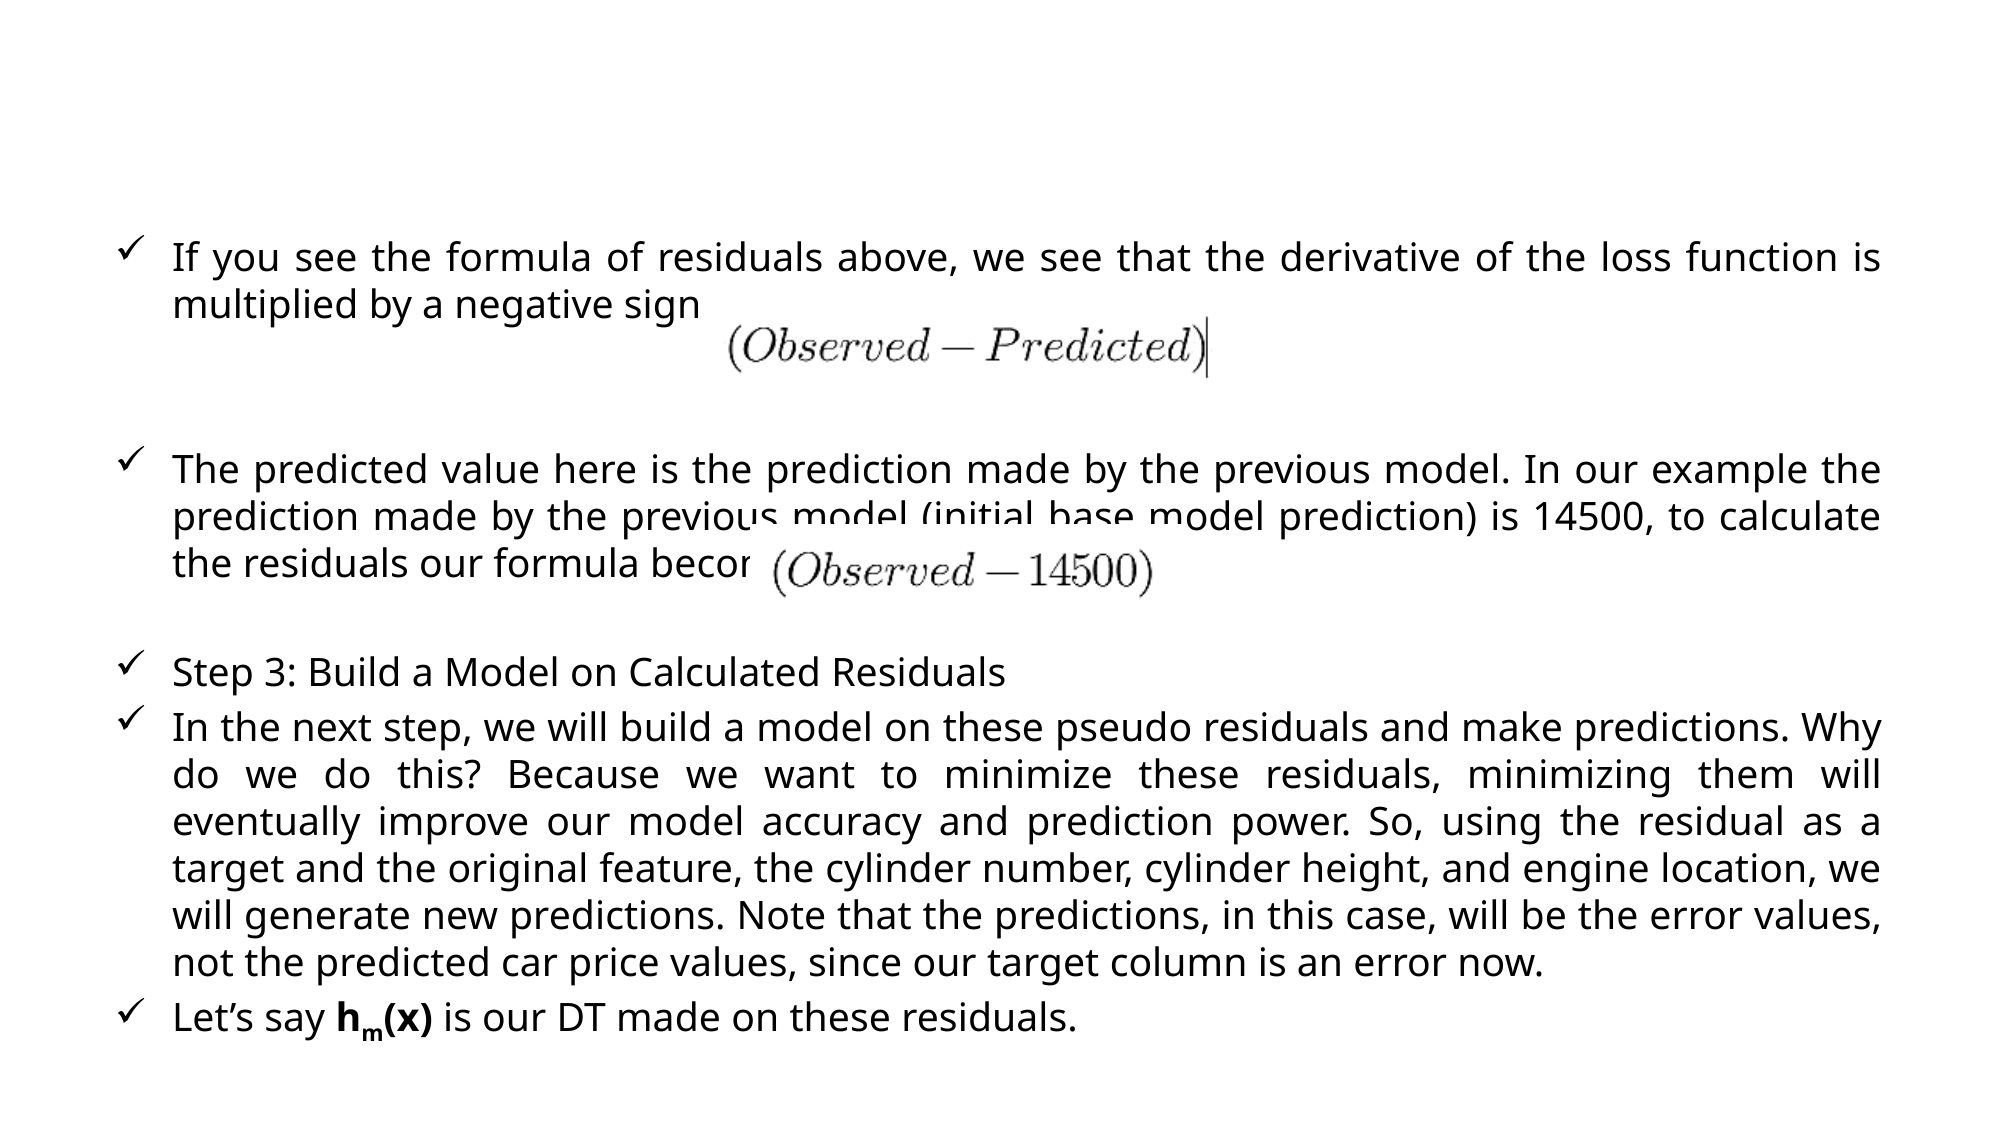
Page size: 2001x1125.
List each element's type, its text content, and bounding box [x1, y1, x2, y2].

list If you see the formula of residuals above, we see that the derivative of the loss function is multiplied by a negative sign, so now we get: The predicted value here is the prediction made by the previous model. In our example the prediction made by the previous model (initial base model prediction) is 14500, to calculate the residuals our formula becomes: Step 3: Build a Model on Calculated Residuals In the next step, we will build a model on these pseudo residuals and make predictions. Why do we do this? Because we want to minimize these residuals, minimizing them will eventually improve our model accuracy and prediction power. So, using the residual as a target and the original feature, the cylinder number, cylinder height, and engine location, we will generate new predictions. Note that the predictions, in this case, will be the error values, not the predicted car price values, since our target column is an error now. Let’s say hm(x) is our DT made on these residuals. [99, 224, 1900, 1063]
picture [750, 524, 1183, 615]
picture [699, 287, 1233, 412]
